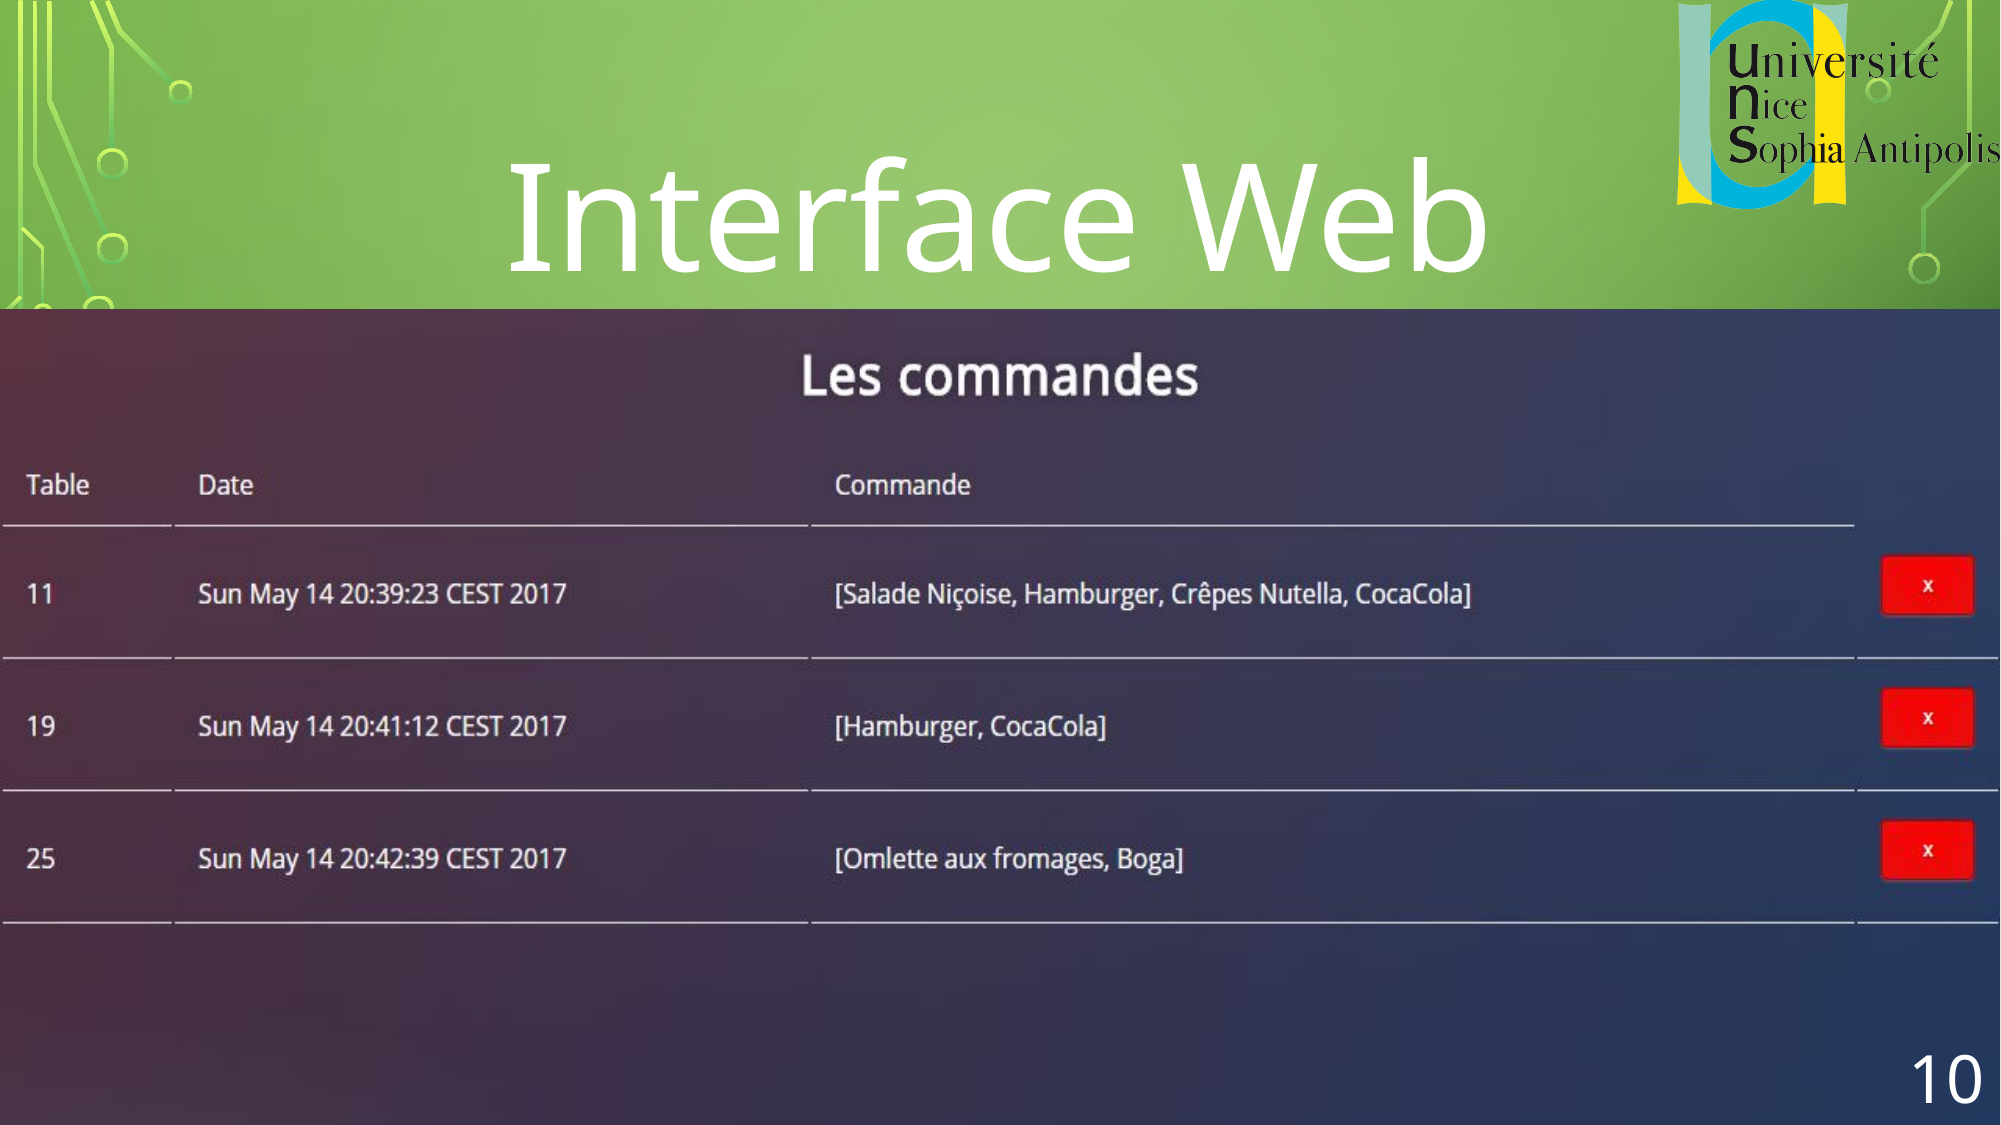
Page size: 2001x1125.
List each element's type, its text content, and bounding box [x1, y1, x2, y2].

picture [1677, 0, 2000, 209]
title Interface Web [187, 101, 1813, 309]
picture [0, 309, 2000, 1125]
